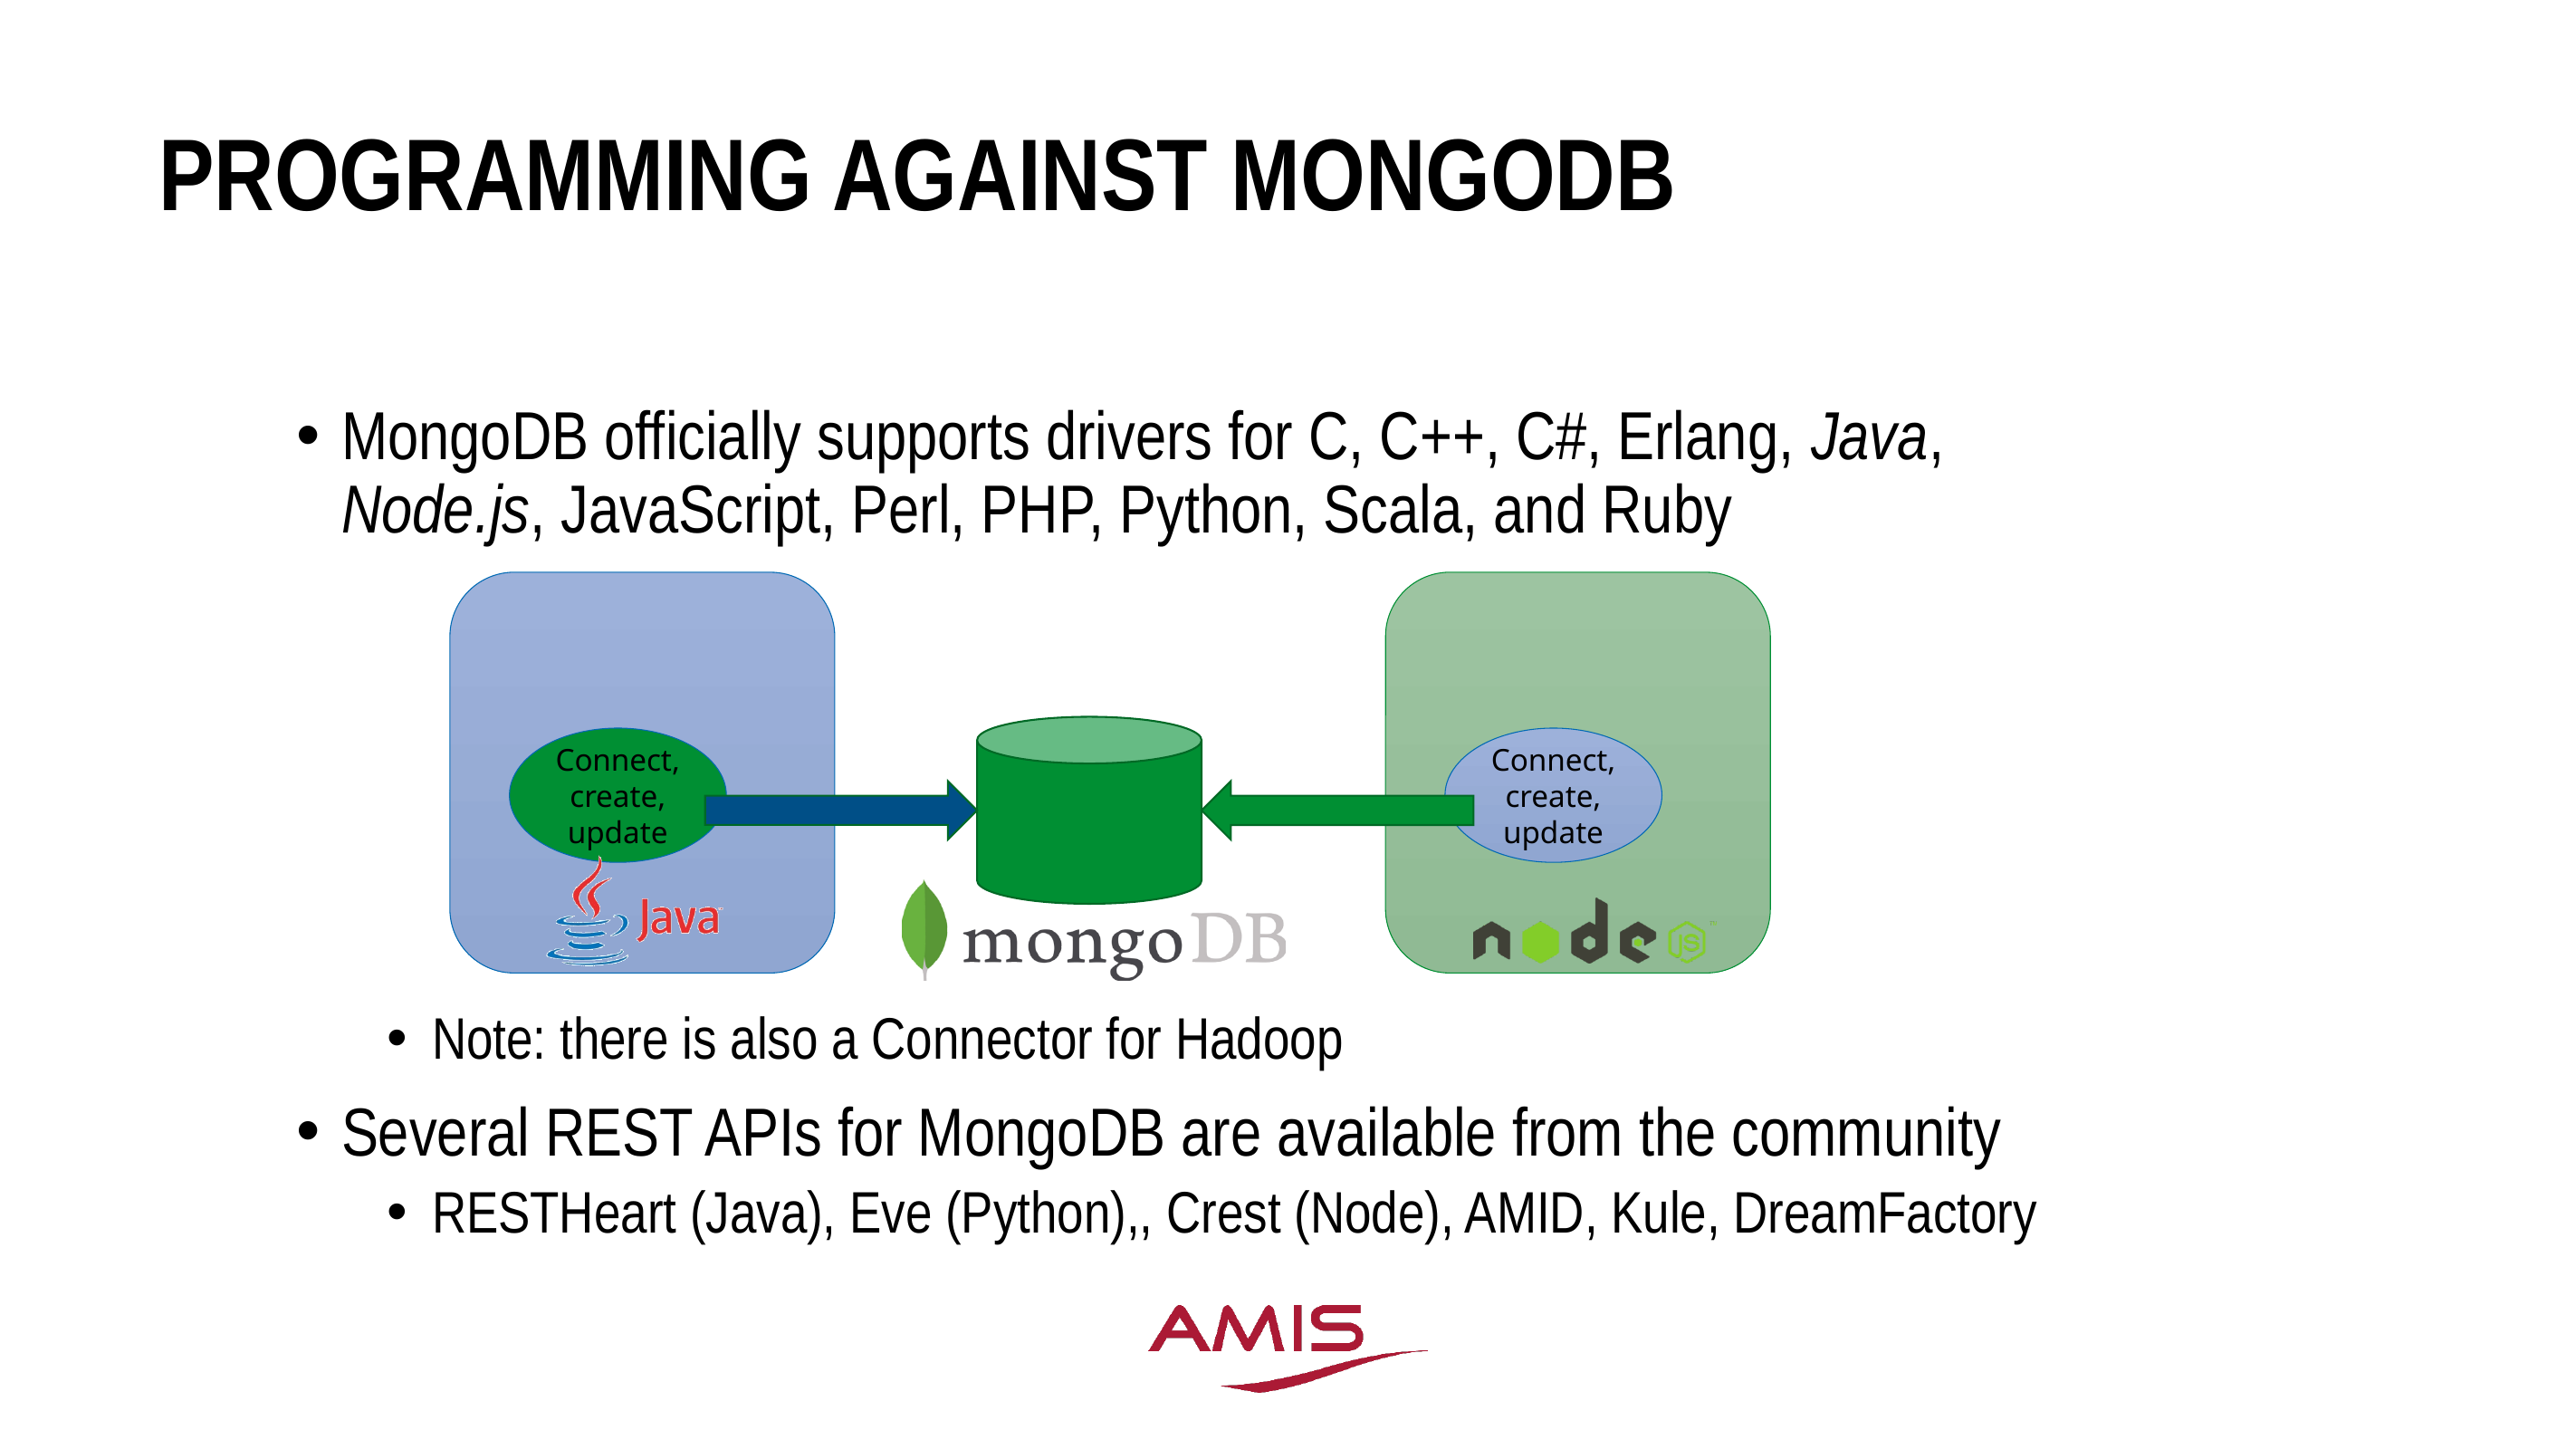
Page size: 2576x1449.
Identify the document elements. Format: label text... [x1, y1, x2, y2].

text_box [976, 715, 1203, 879]
picture [902, 879, 1286, 981]
picture [529, 849, 744, 983]
text_box [1200, 779, 1475, 842]
text_box [704, 778, 979, 842]
picture [1148, 1316, 1428, 1393]
text_box Connect, create, update [1444, 727, 1663, 863]
list MongoDB officially supports drivers for C, C++, C#, Erlang, Java, Node.js, JavaScript, Perl, PHP, Python, Scala, and Ruby Note: there is also a Connector for Hadoop Several REST APIs for MongoDB are available from the community RESTHeart (Java), Eve (Python),, Crest (Node), AMID, Kule, DreamFactory [282, 394, 2059, 1316]
text_box [1384, 571, 1771, 974]
title Programming against mongodb [145, 125, 2059, 326]
picture [1473, 897, 1717, 964]
text_box Connect, create, update [509, 727, 727, 849]
text_box [449, 571, 836, 974]
